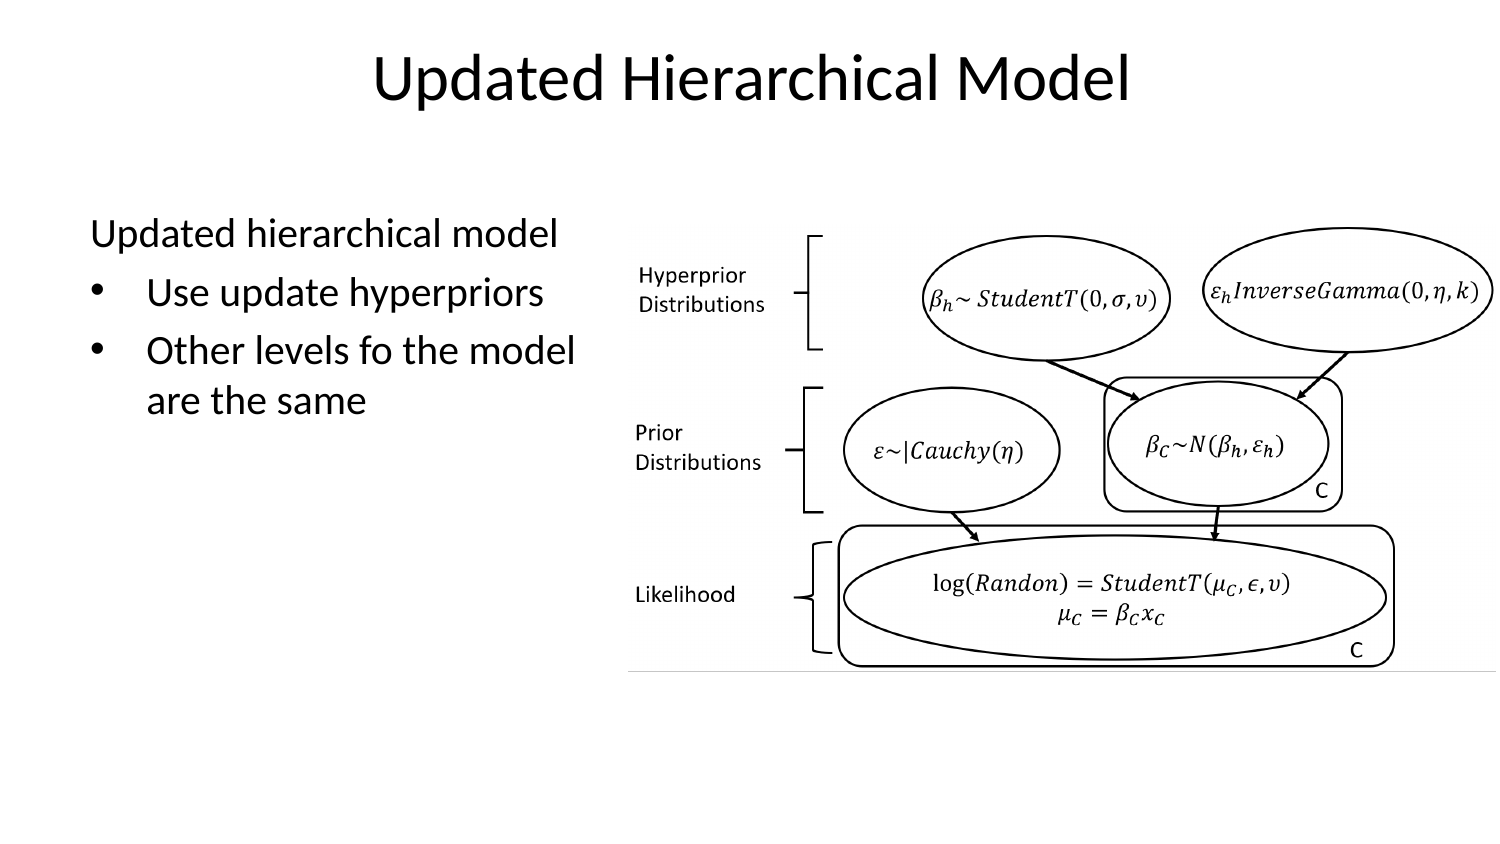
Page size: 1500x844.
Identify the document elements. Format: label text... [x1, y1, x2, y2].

list Updated hierarchical model Use update hyperpriors Other levels fo the model are the same [75, 198, 645, 811]
picture [628, 224, 1496, 673]
title Updated Hierarchical Model [75, 33, 1429, 122]
